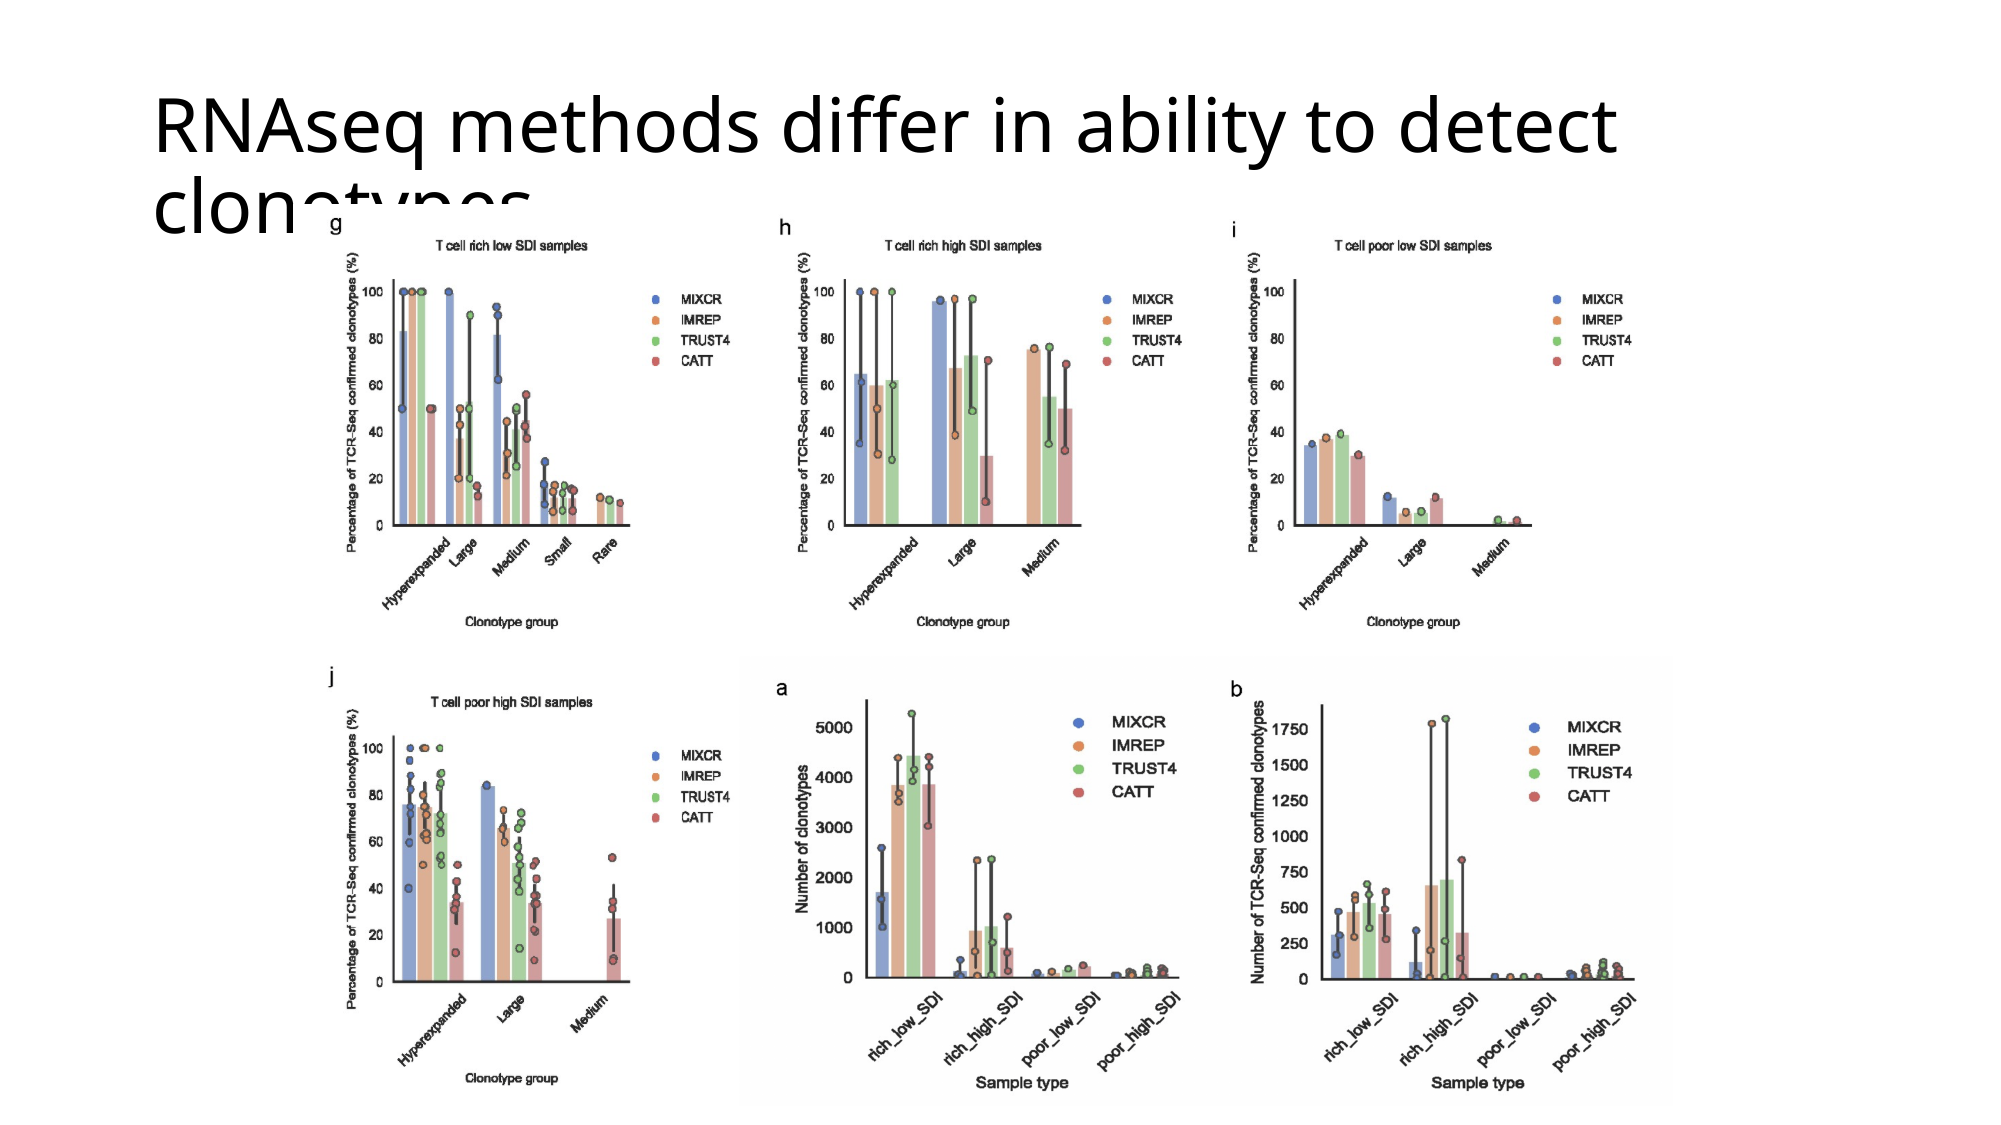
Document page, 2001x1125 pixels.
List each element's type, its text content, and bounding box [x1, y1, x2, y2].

picture [293, 204, 1673, 1108]
title RNAseq methods differ in ability to detect clonotypes [137, 59, 1863, 278]
